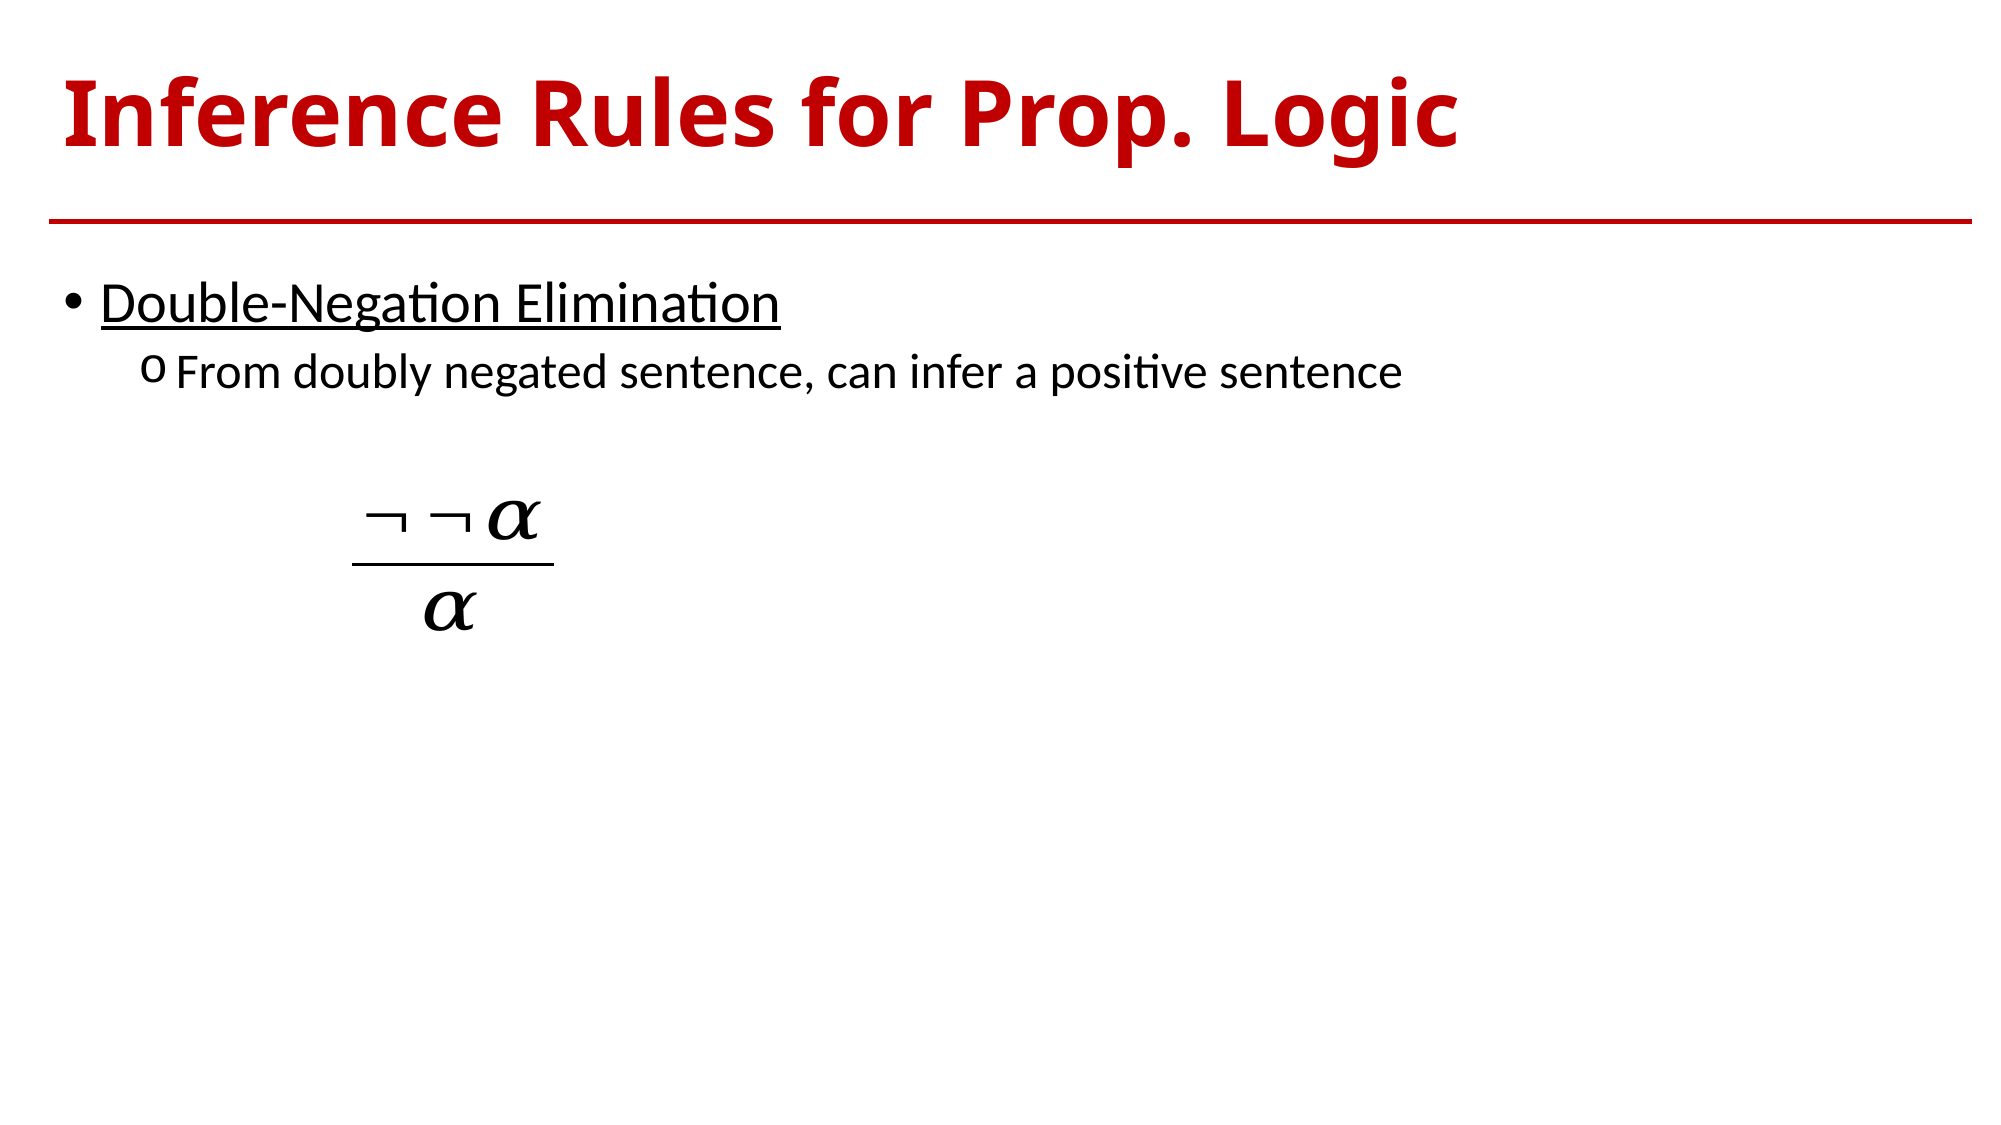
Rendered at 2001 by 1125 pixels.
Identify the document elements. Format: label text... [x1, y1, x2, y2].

title Inference Rules for Prop. Logic [48, 41, 1972, 192]
list Double-Negation Elimination From doubly negated sentence, can infer a positive sentence [48, 264, 1972, 1014]
